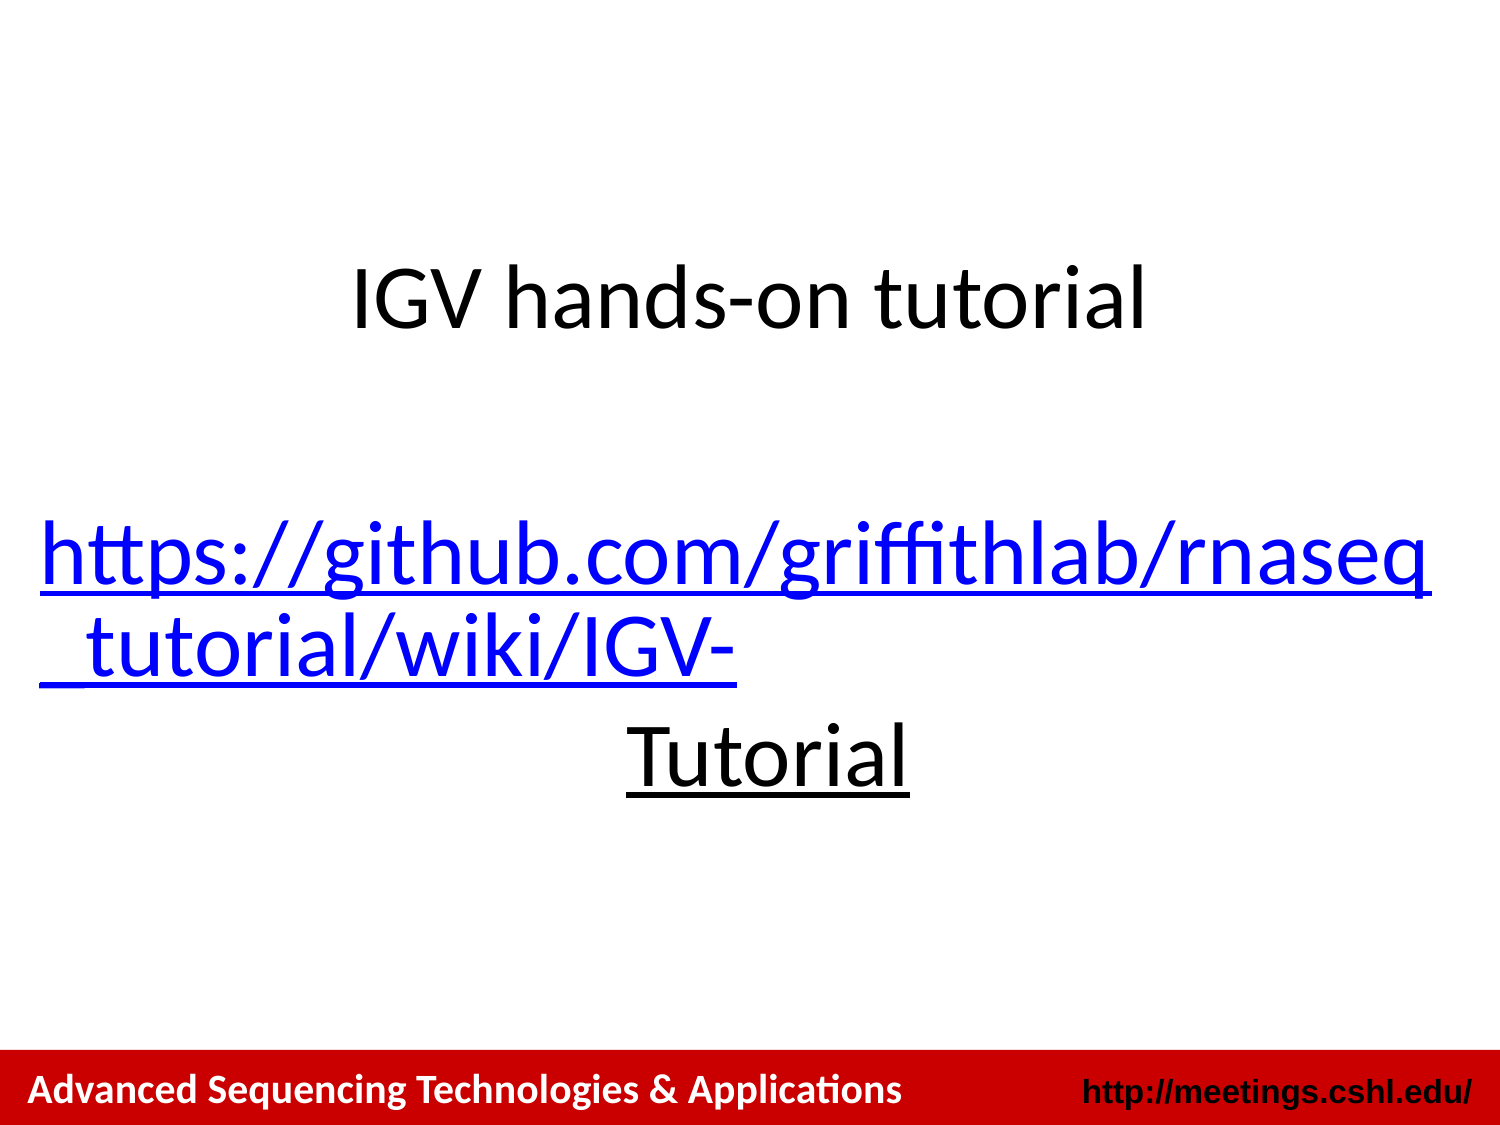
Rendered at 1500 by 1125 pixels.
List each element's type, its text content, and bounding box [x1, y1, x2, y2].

list IGV hands-on tutorial https://github.com/griffithlab/rnaseq_tutorial/wiki/IGV-Tutorial [24, 229, 1475, 492]
